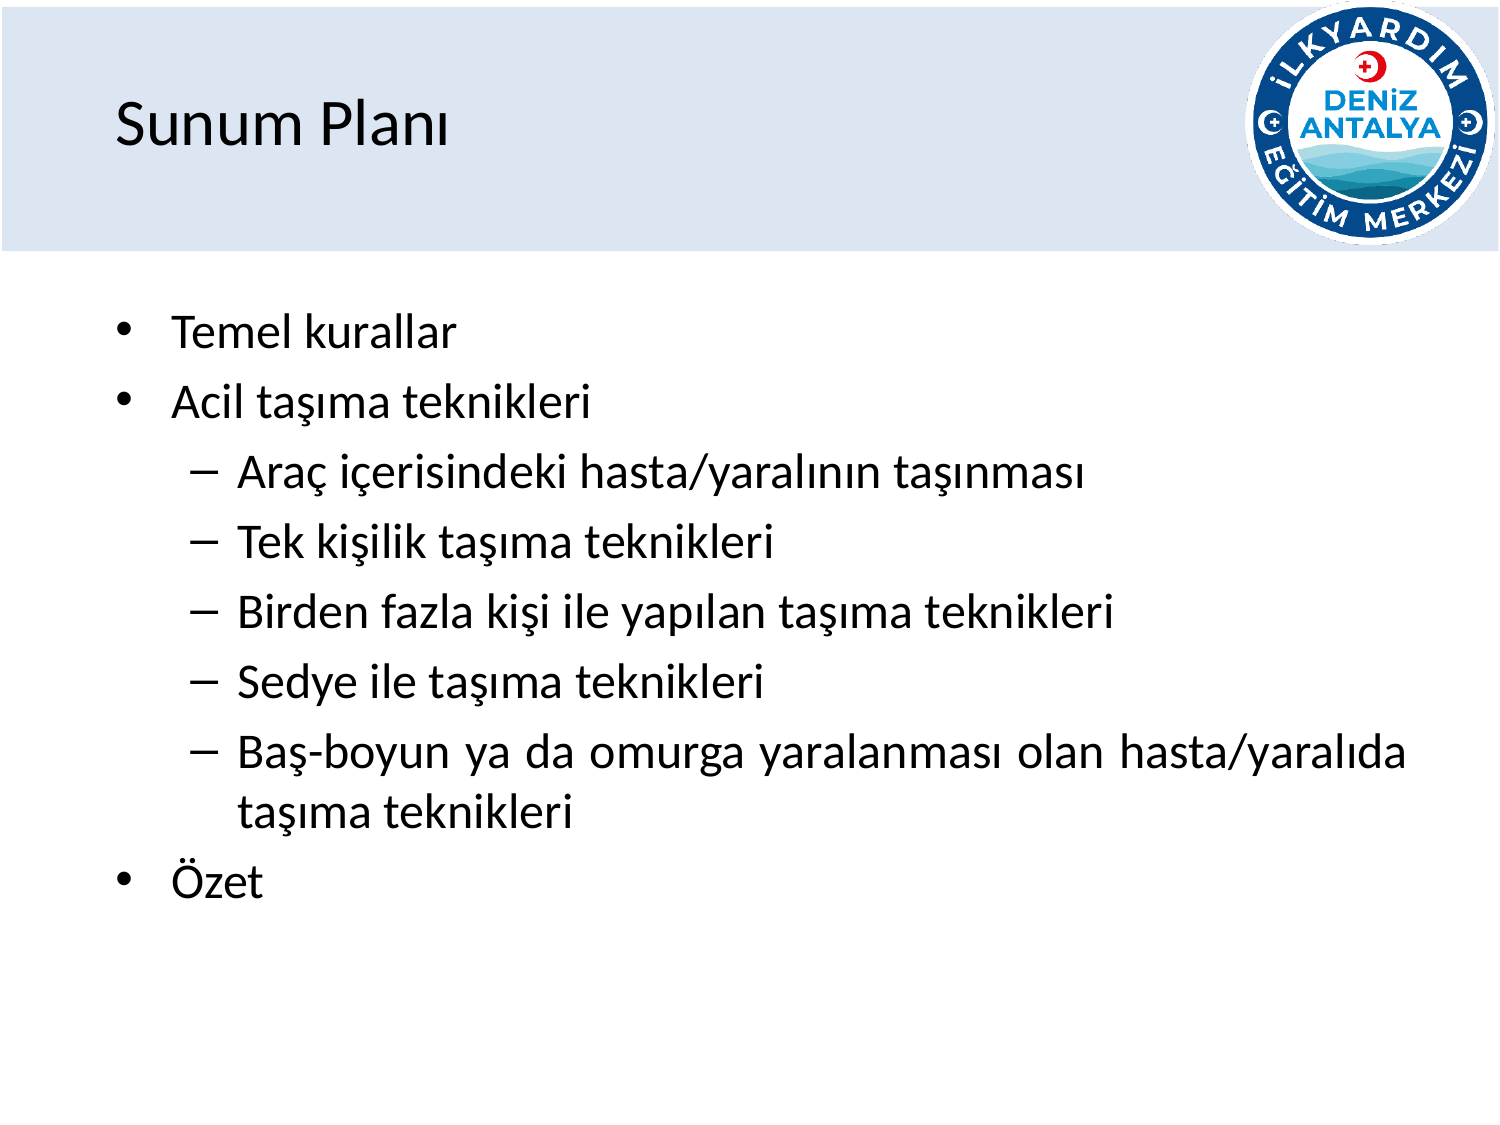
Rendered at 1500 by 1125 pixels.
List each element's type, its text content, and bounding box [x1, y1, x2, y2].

title Sunum Planı [100, 54, 618, 183]
list Temel kurallar Acil taşıma teknikleri Araç içerisindeki hasta/yaralının taşınması Tek kişilik taşıma teknikleri Birden fazla kişi ile yapılan taşıma teknikleri Sedye ile taşıma teknikleri Baş-boyun ya da omurga yaralanması olan hasta/yaralıda taşıma teknikleri Özet [100, 290, 1424, 953]
picture [1245, 0, 1495, 245]
text_box [0, 5, 1248, 253]
text_box [1492, 246, 1500, 253]
